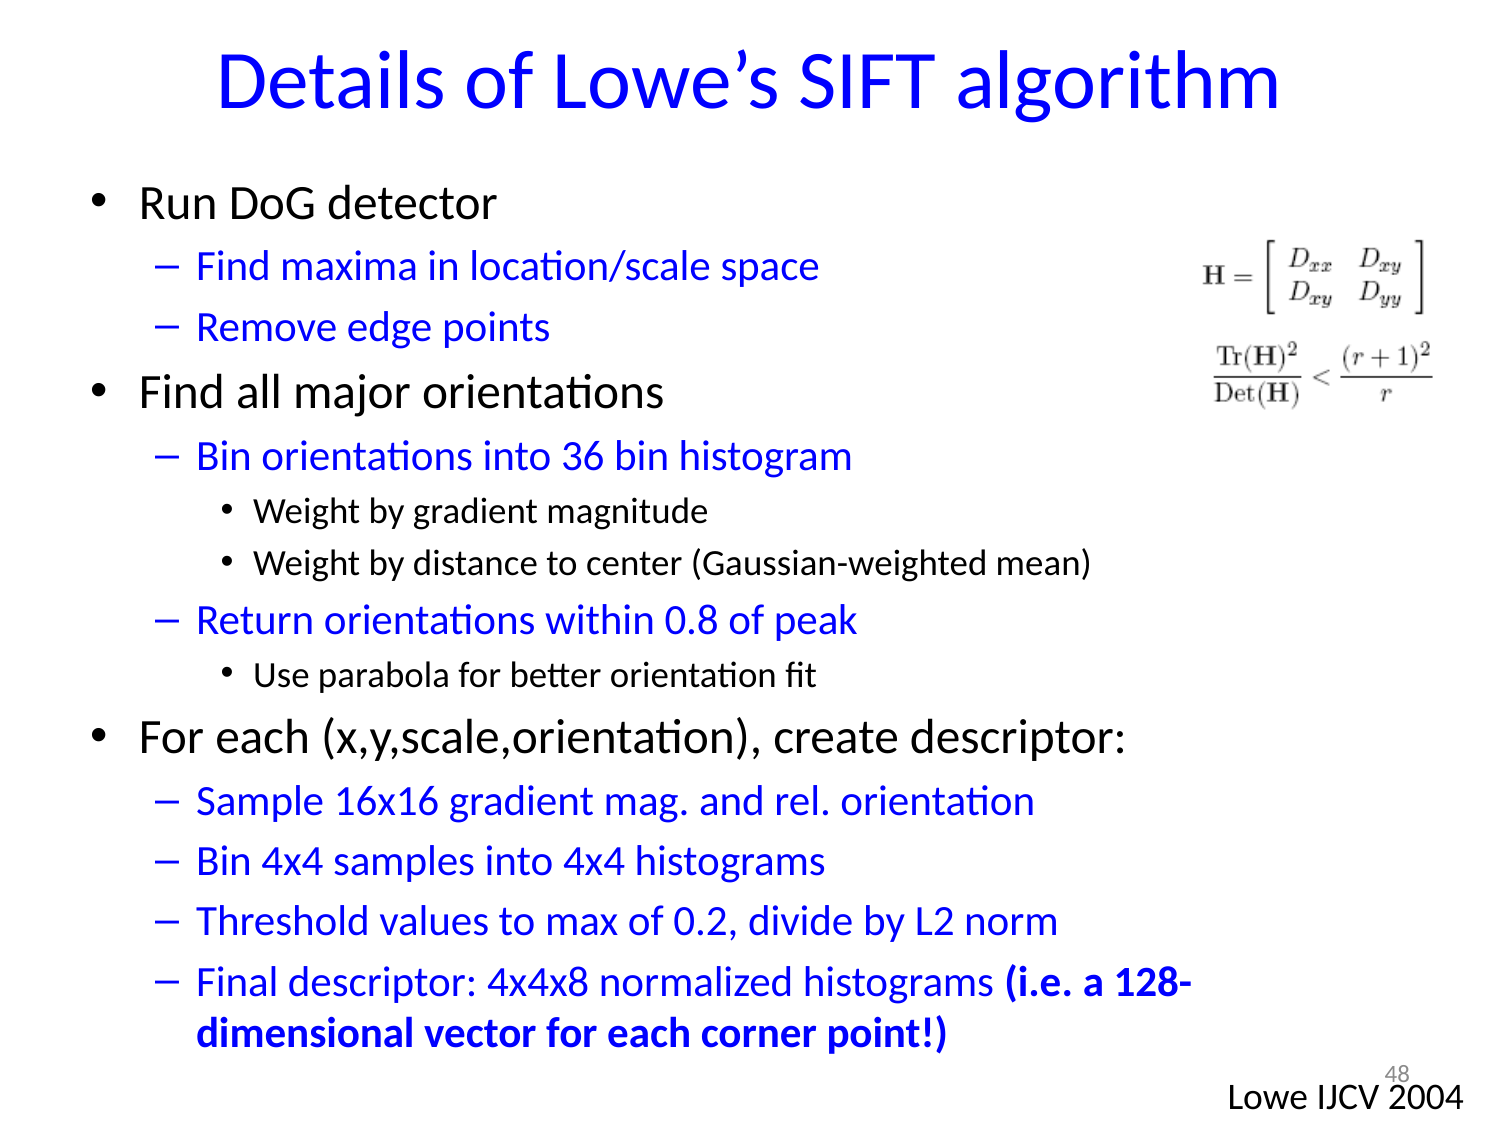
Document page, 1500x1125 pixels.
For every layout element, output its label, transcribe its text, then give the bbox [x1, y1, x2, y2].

picture [1174, 212, 1474, 413]
slide_number 48 [1074, 1042, 1425, 1103]
list Run DoG detector Find maxima in location/scale space Remove edge points Find all major orientations Bin orientations into 36 bin histogram Weight by gradient magnitude Weight by distance to center (Gaussian-weighted mean) Return orientations within 0.8 of peak Use parabola for better orientation fit For each (x,y,scale,orientation), create descriptor: Sample 16x16 gradient mag. and rel. orientation Bin 4x4 samples into 4x4 histograms Threshold values to max of 0.2, divide by L2 norm Final descriptor: 4x4x8 normalized histograms (i.e. a 128-dimensional vector for each corner point!) [75, 162, 1425, 1075]
title Details of Lowe’s SIFT algorithm [75, 0, 1425, 150]
text_box Lowe IJCV 2004 [1212, 1064, 1480, 1124]
